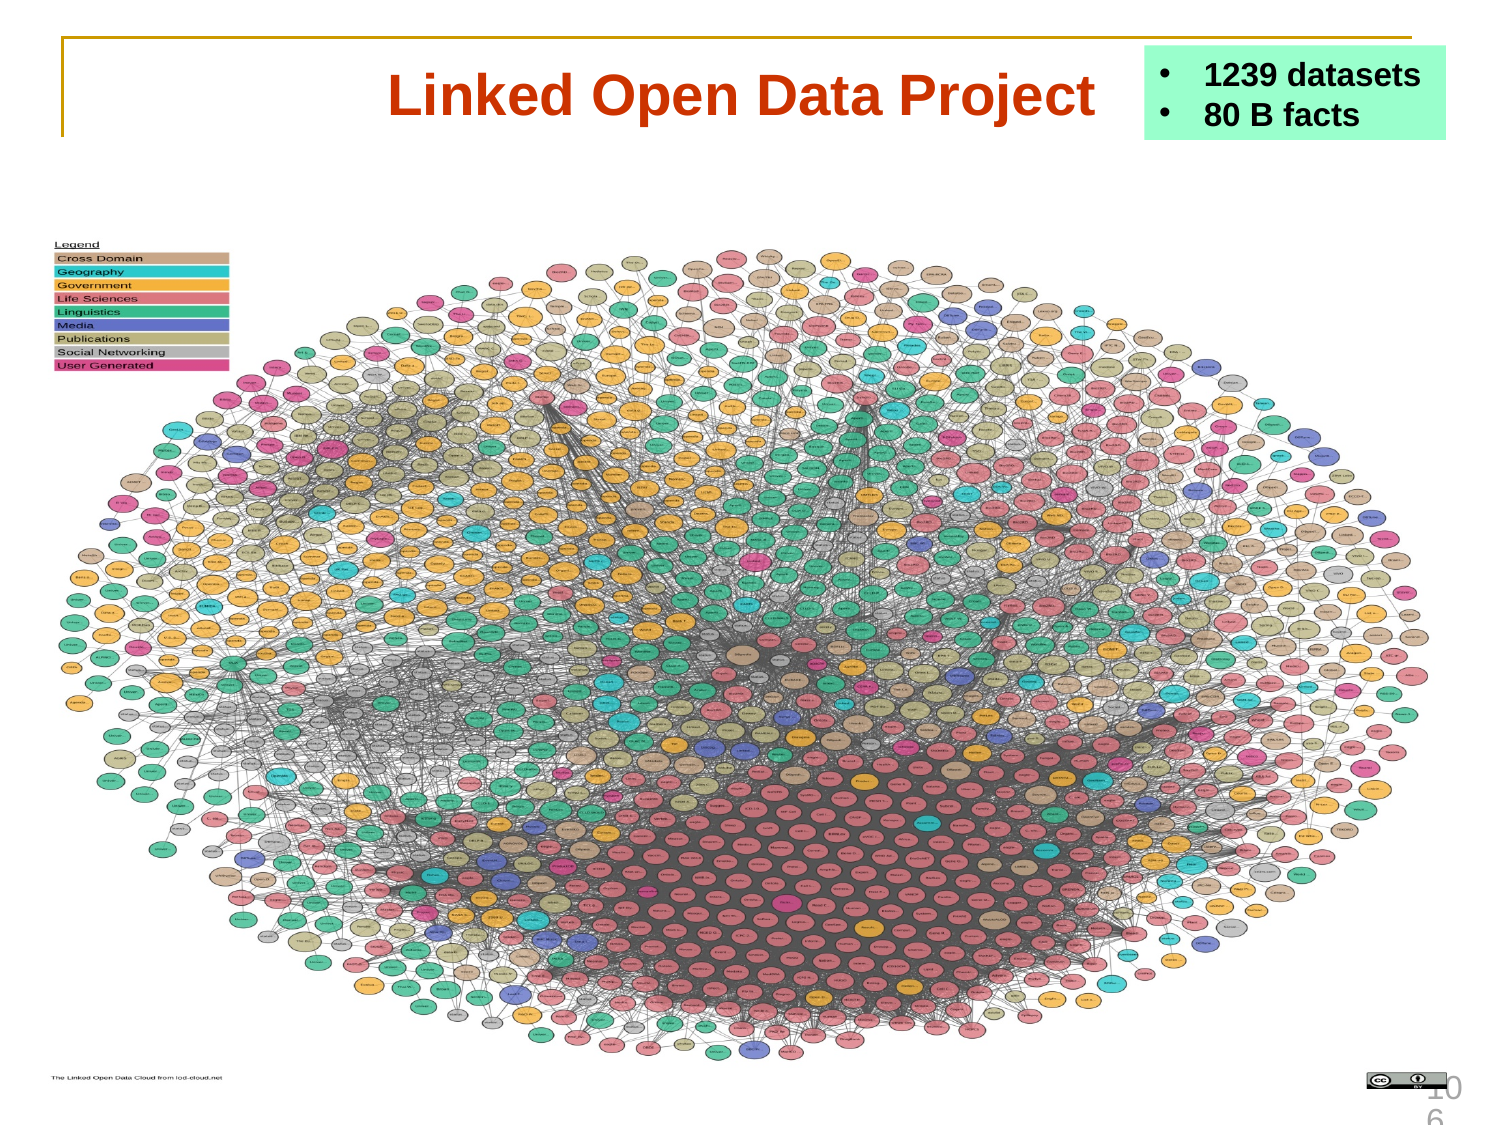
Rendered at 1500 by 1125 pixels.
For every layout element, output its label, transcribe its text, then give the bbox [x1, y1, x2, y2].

title Linked Open Data Project [125, 49, 1360, 175]
text_box 106 [1411, 1058, 1495, 1119]
picture [37, 237, 1448, 1089]
text_box 1239 datasets 80 B facts [1144, 45, 1446, 140]
